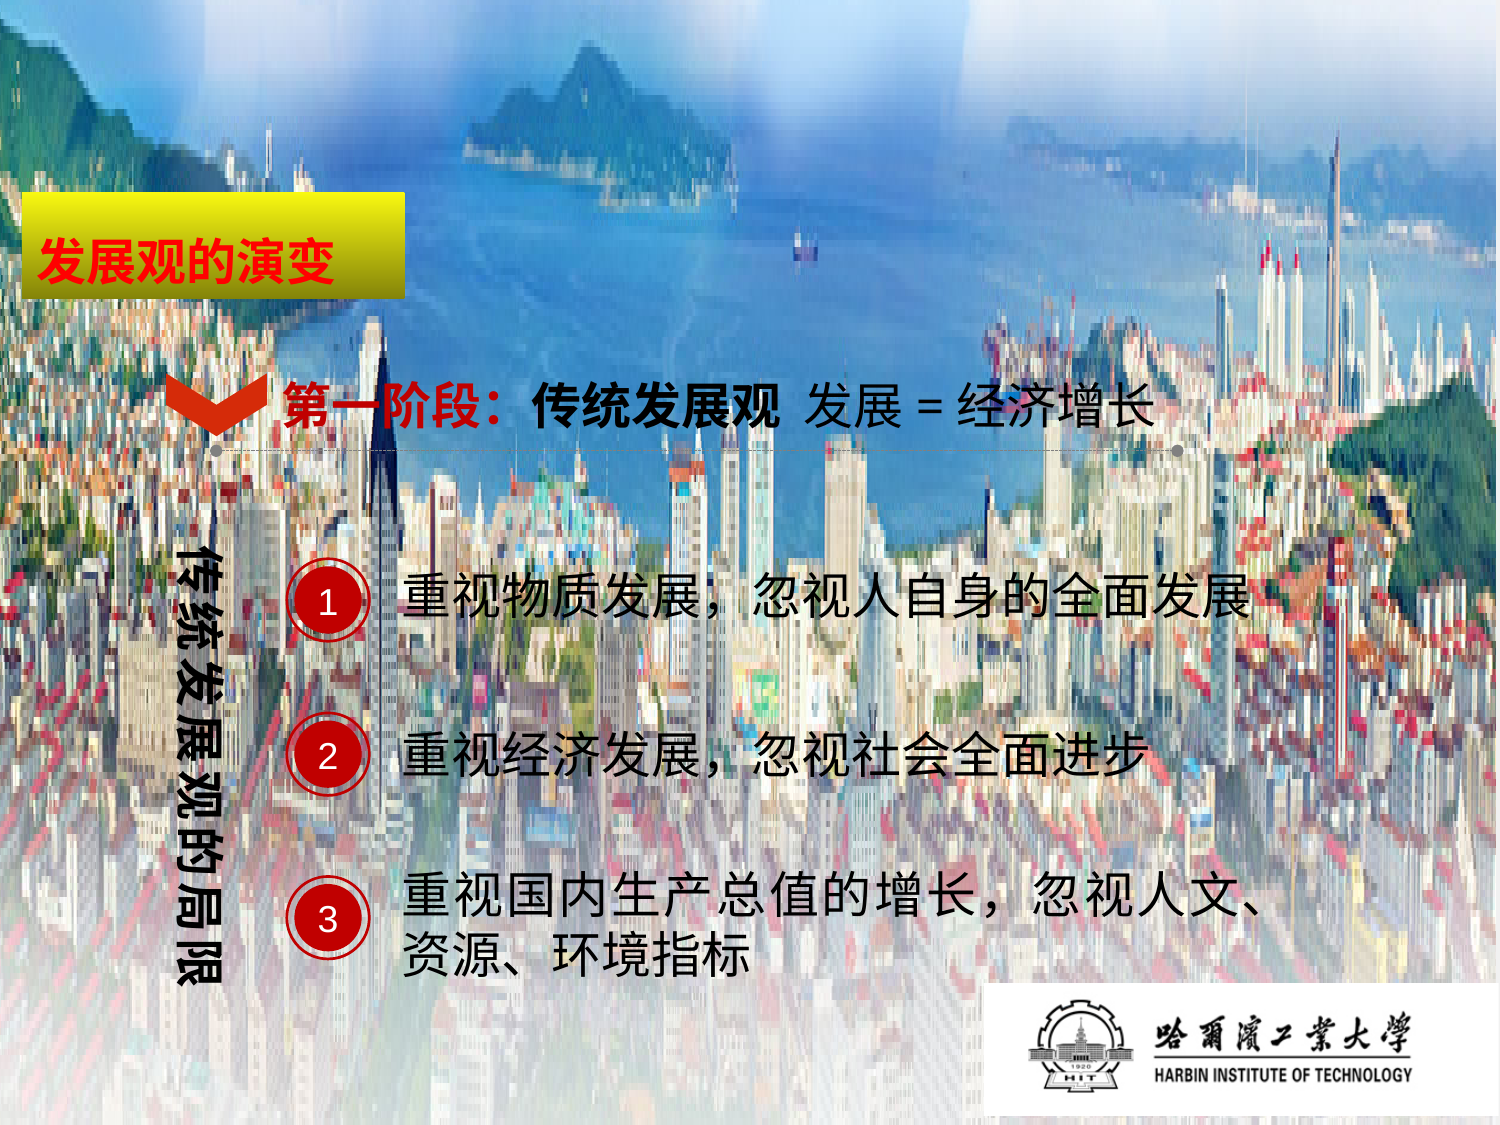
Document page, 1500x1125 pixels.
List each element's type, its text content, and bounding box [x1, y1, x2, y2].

text_box 重视经济发展，忽视社会全面进步 [386, 716, 1307, 791]
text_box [166, 366, 1251, 451]
text_box 传统发展观的局限 [147, 530, 239, 1019]
title 发展观的演变 [21, 192, 405, 299]
text_box 3 [284, 874, 372, 962]
text_box 重视物质发展，忽视人自身的全面发展 [386, 557, 1307, 633]
text_box 2 [284, 710, 372, 798]
text_box 1 [284, 556, 372, 644]
picture [0, 0, 1500, 1125]
text_box 重视国内生产总值的增长，忽视人文、资源、环境指标 [386, 856, 1307, 991]
